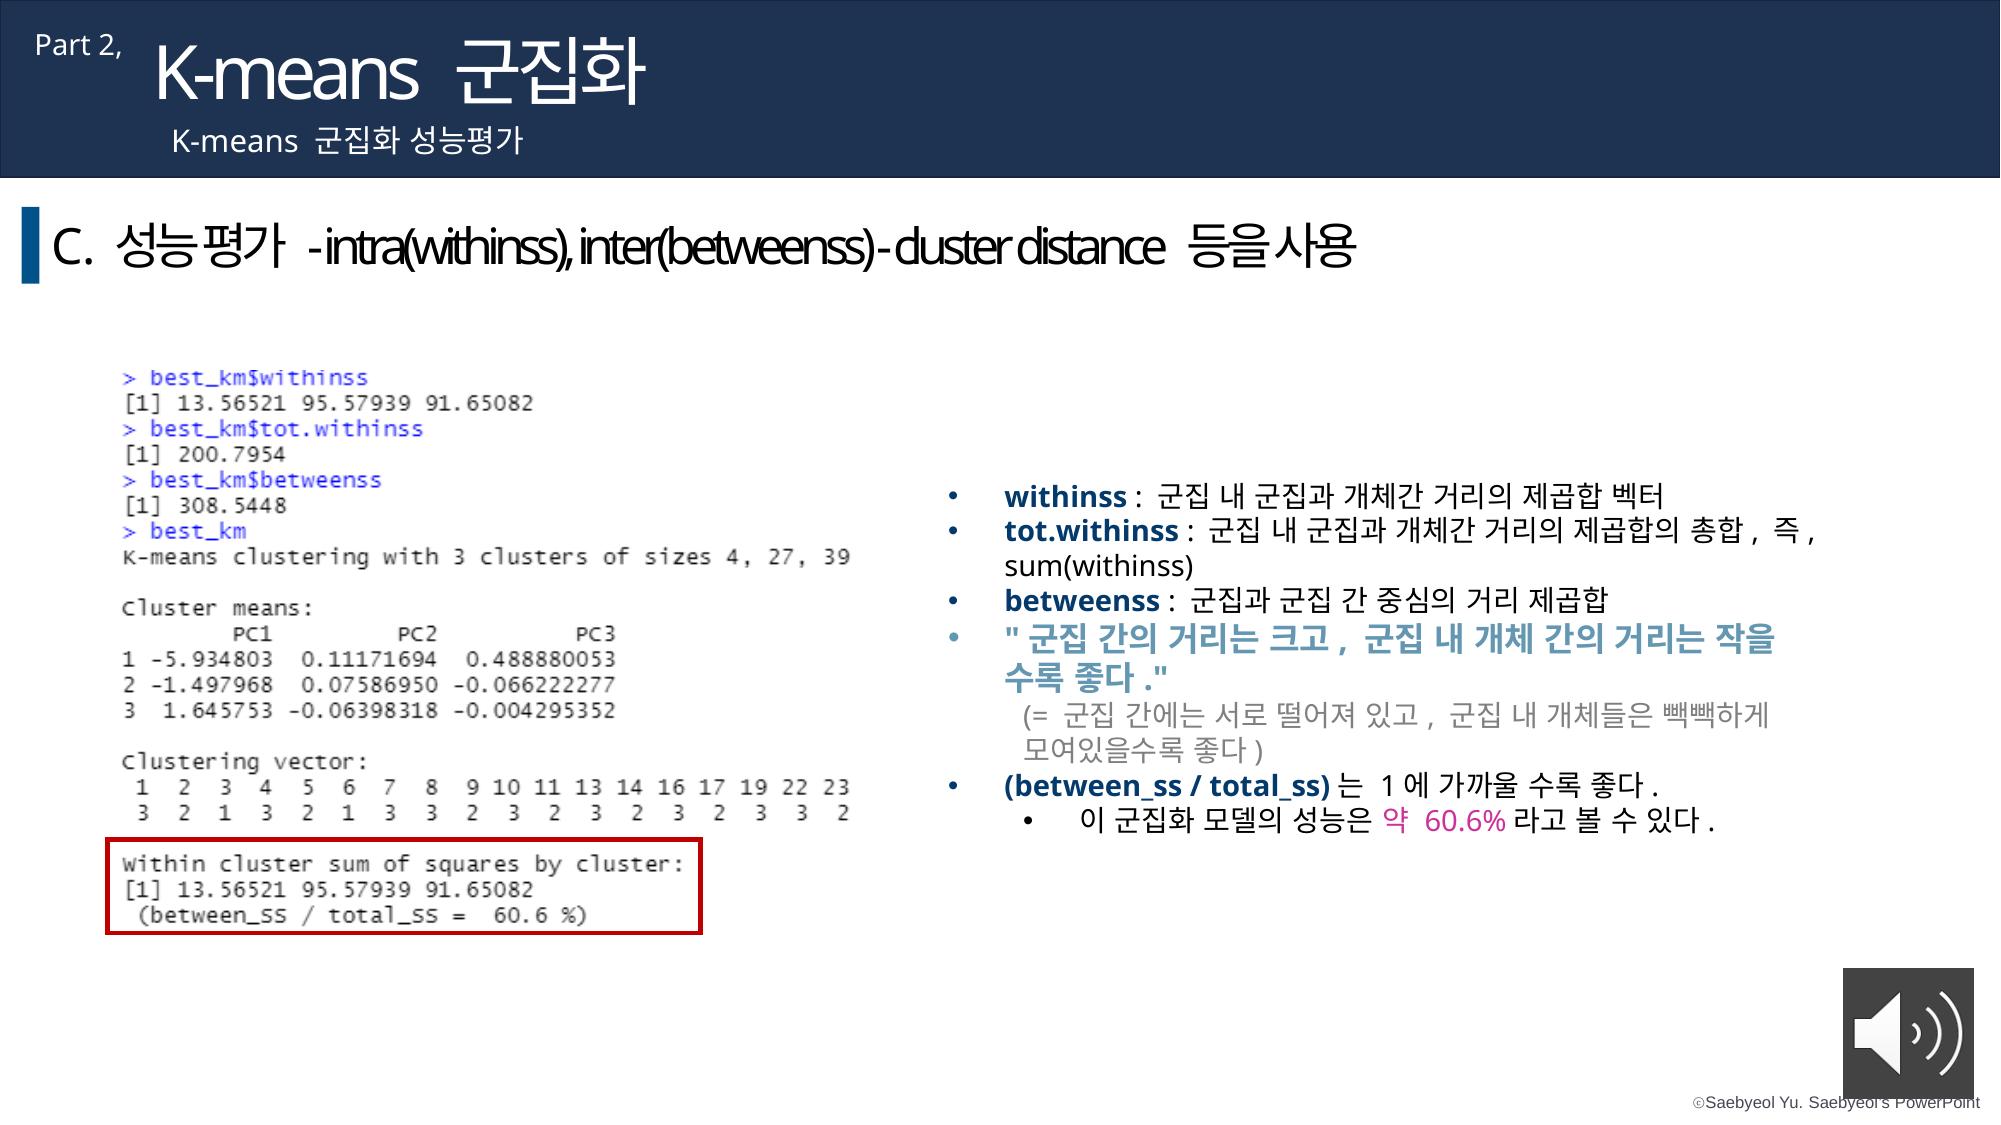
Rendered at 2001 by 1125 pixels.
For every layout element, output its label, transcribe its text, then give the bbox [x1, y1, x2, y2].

text_box K-means 군집화 성능평가 [155, 113, 540, 166]
text_box [21, 206, 40, 285]
picture [118, 370, 858, 935]
text_box K-means 군집화 [137, 16, 664, 207]
text_box [106, 838, 118, 934]
text_box [0, 0, 2000, 178]
text_box withinss : 군집 내 군집과 개체간 거리의 제곱합 벡터 tot.withinss : 군집 내 군집과 개체간 거리의 제곱합의 총합, 즉, sum(withinss) betweenss : 군집과 군집 간 중심의 거리 제곱합 "군집 간의 거리는 크고, 군집 내 개체 간의 거리는 작을 수록 좋다." (= 군집 간에는 서로 떨어져 있고, 군집 내 개체들은 빽빽하게 모여있을수록 좋다) (between_ss / total_ss)는 1에 가까울 수록 좋다. 이 군집화 모델의 성능은 약 60.6%라고 볼 수 있다. [933, 470, 1858, 845]
text_box C. 성능 평가 - intra(withinss), inter(betweenss) - cluster distance 등을 사용 [40, 207, 1375, 283]
picture [1841, 966, 1975, 1100]
text_box Part 2, [19, 19, 146, 69]
